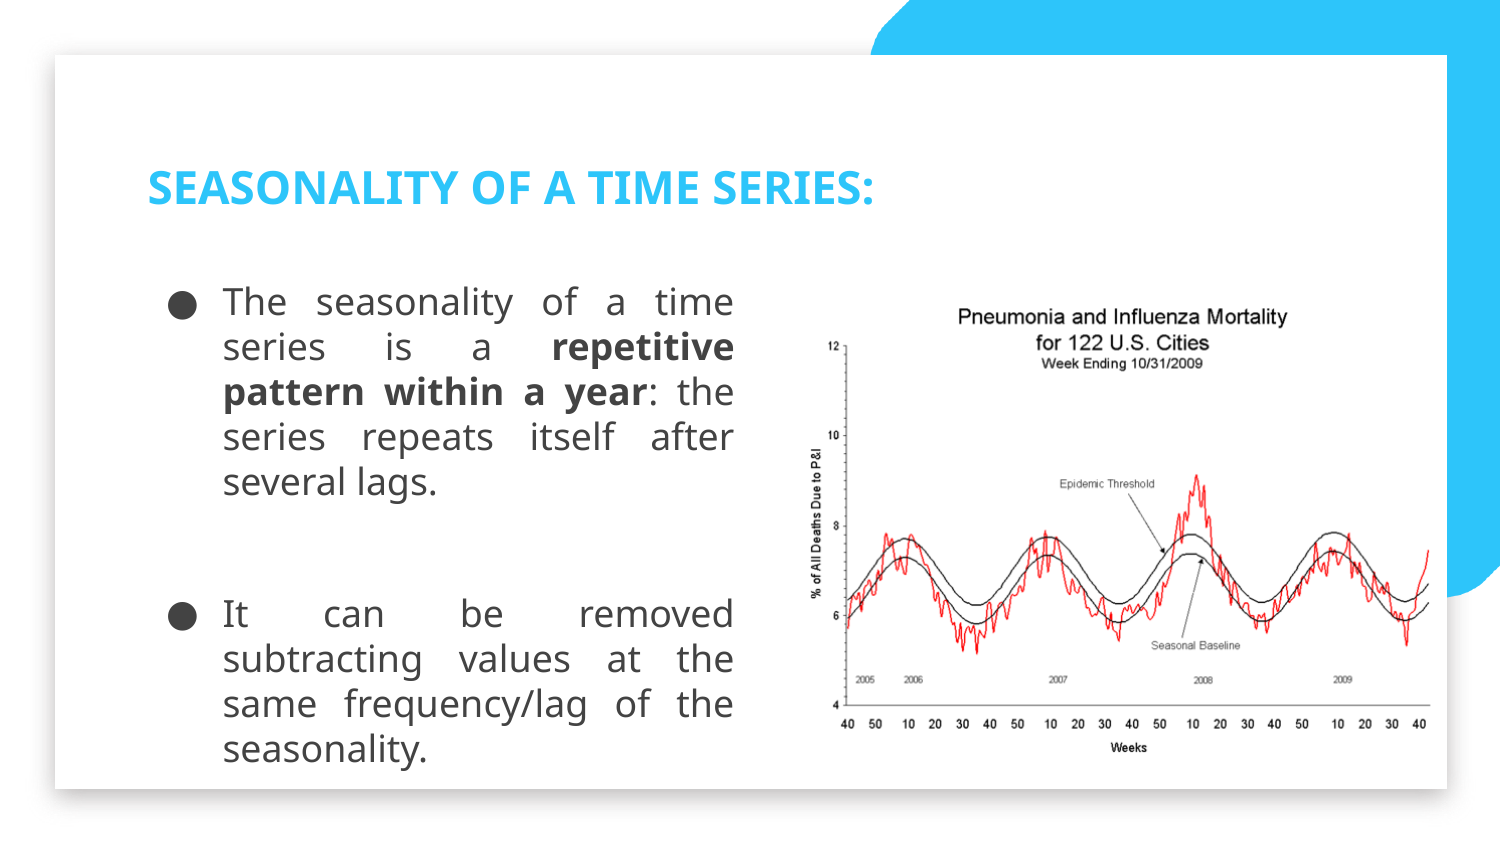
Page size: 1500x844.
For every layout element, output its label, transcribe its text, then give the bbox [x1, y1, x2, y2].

picture [0, 0, 1500, 844]
text_box SEASONALITY OF A TIME SERIES: [132, 143, 1335, 237]
text_box The seasonality of a time series is a repetitive pattern within a year: the series repeats itself after several lags. It can be removed subtracting values at the same frequency/lag of the seasonality. [132, 263, 750, 706]
